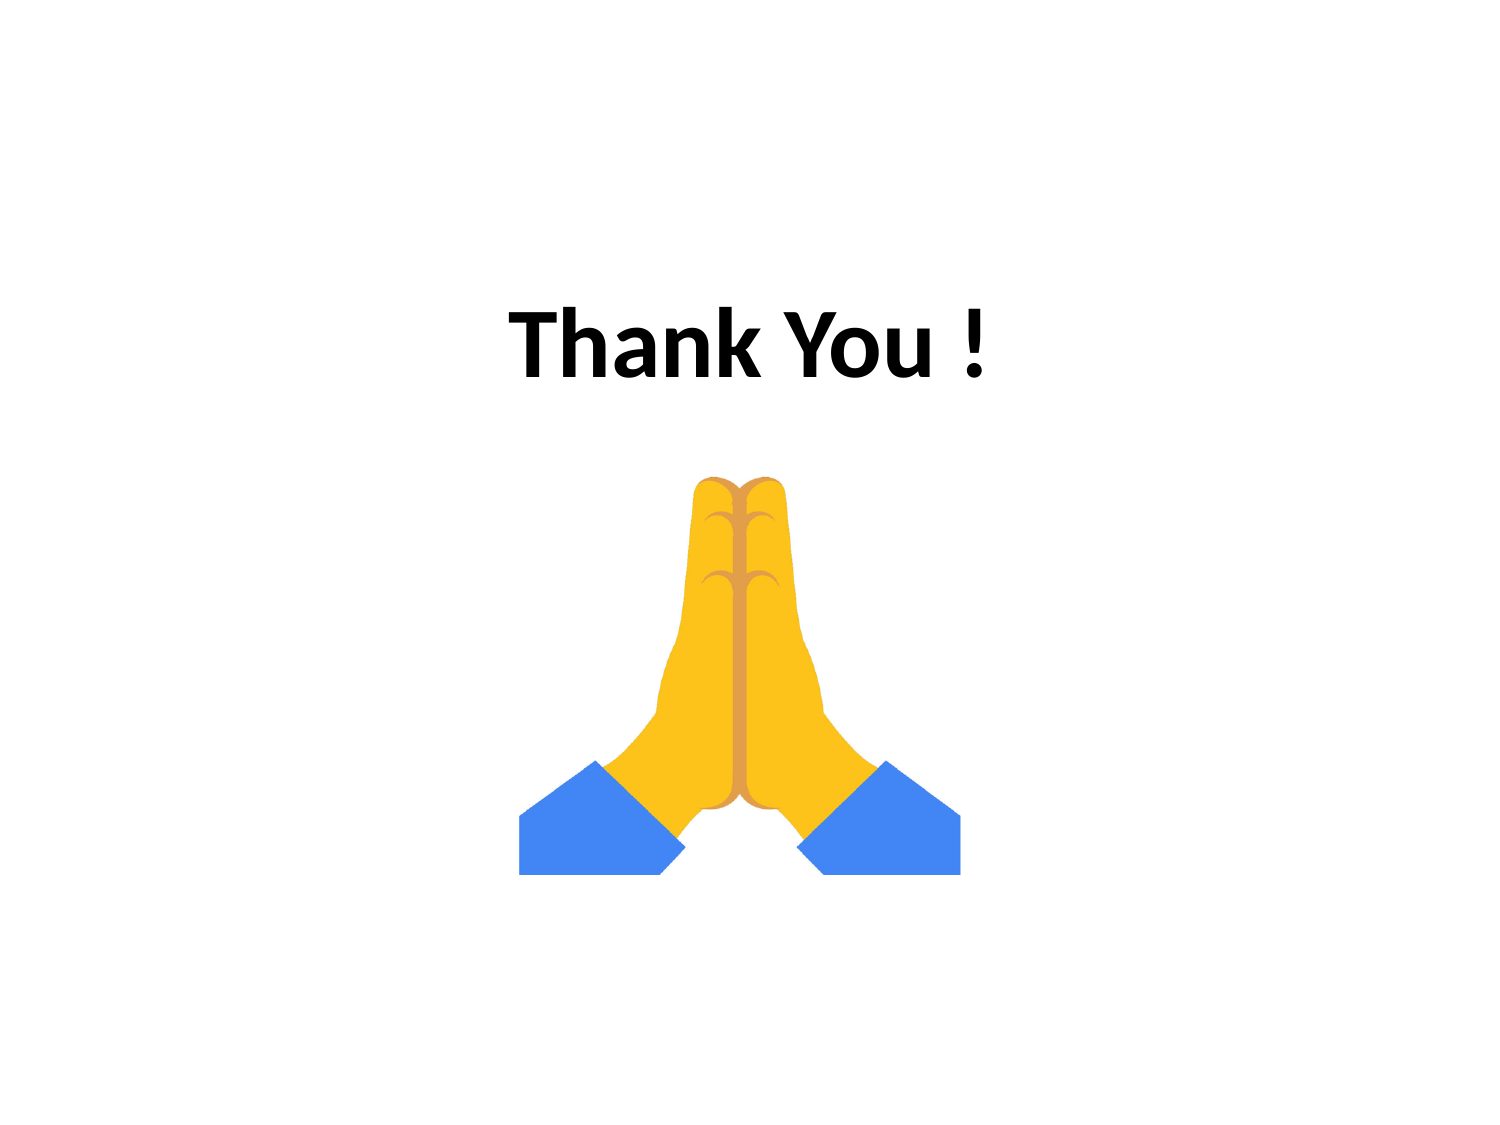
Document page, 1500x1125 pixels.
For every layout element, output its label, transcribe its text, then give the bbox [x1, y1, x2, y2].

title Thank You ! [112, 149, 1388, 525]
picture [499, 474, 976, 876]
